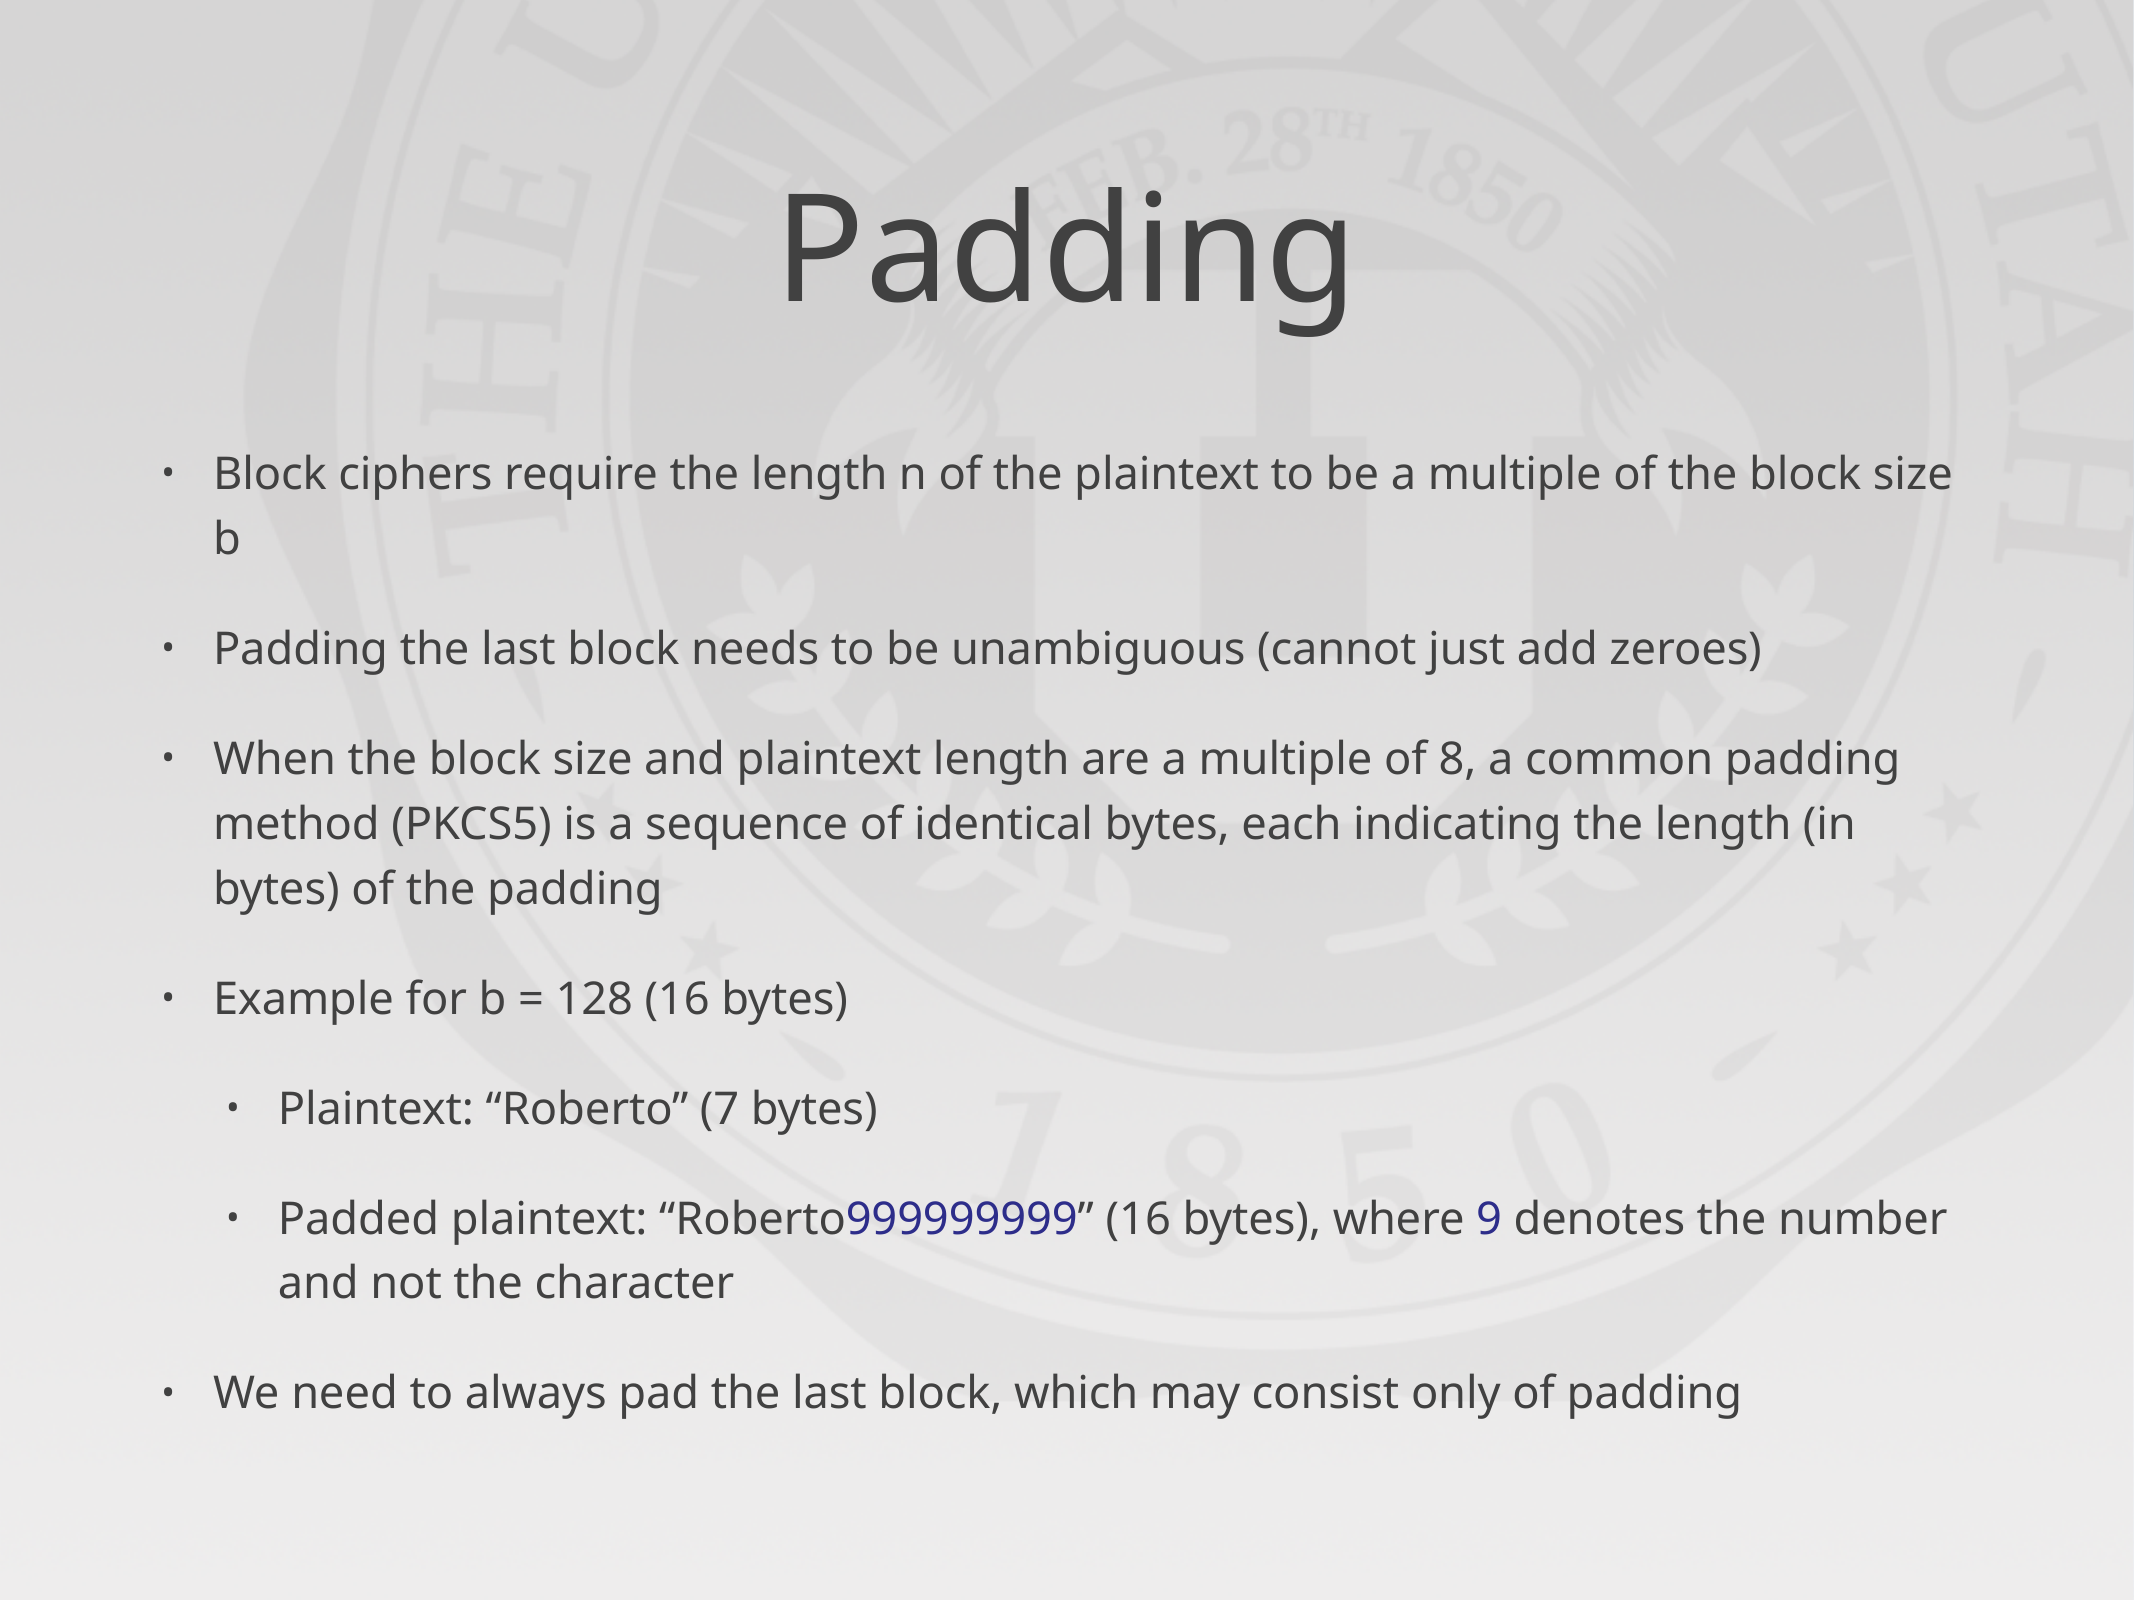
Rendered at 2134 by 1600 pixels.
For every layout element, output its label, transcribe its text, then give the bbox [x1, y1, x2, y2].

picture [0, 0, 2134, 1600]
title Padding [58, 41, 2075, 442]
list Block ciphers require the length n of the plaintext to be a multiple of the block size b Padding the last block needs to be unambiguous (cannot just add zeroes) When the block size and plaintext length are a multiple of 8, a common padding method (PKCS5) is a sequence of identical bytes, each indicating the length (in bytes) of the padding Example for b = 128 (16 bytes) Plaintext: “Roberto” (7 bytes) Padded plaintext: “Roberto999999999” (16 bytes), where 9 denotes the number and not the character We need to always pad the last block, which may consist only of padding [146, 426, 1987, 1442]
